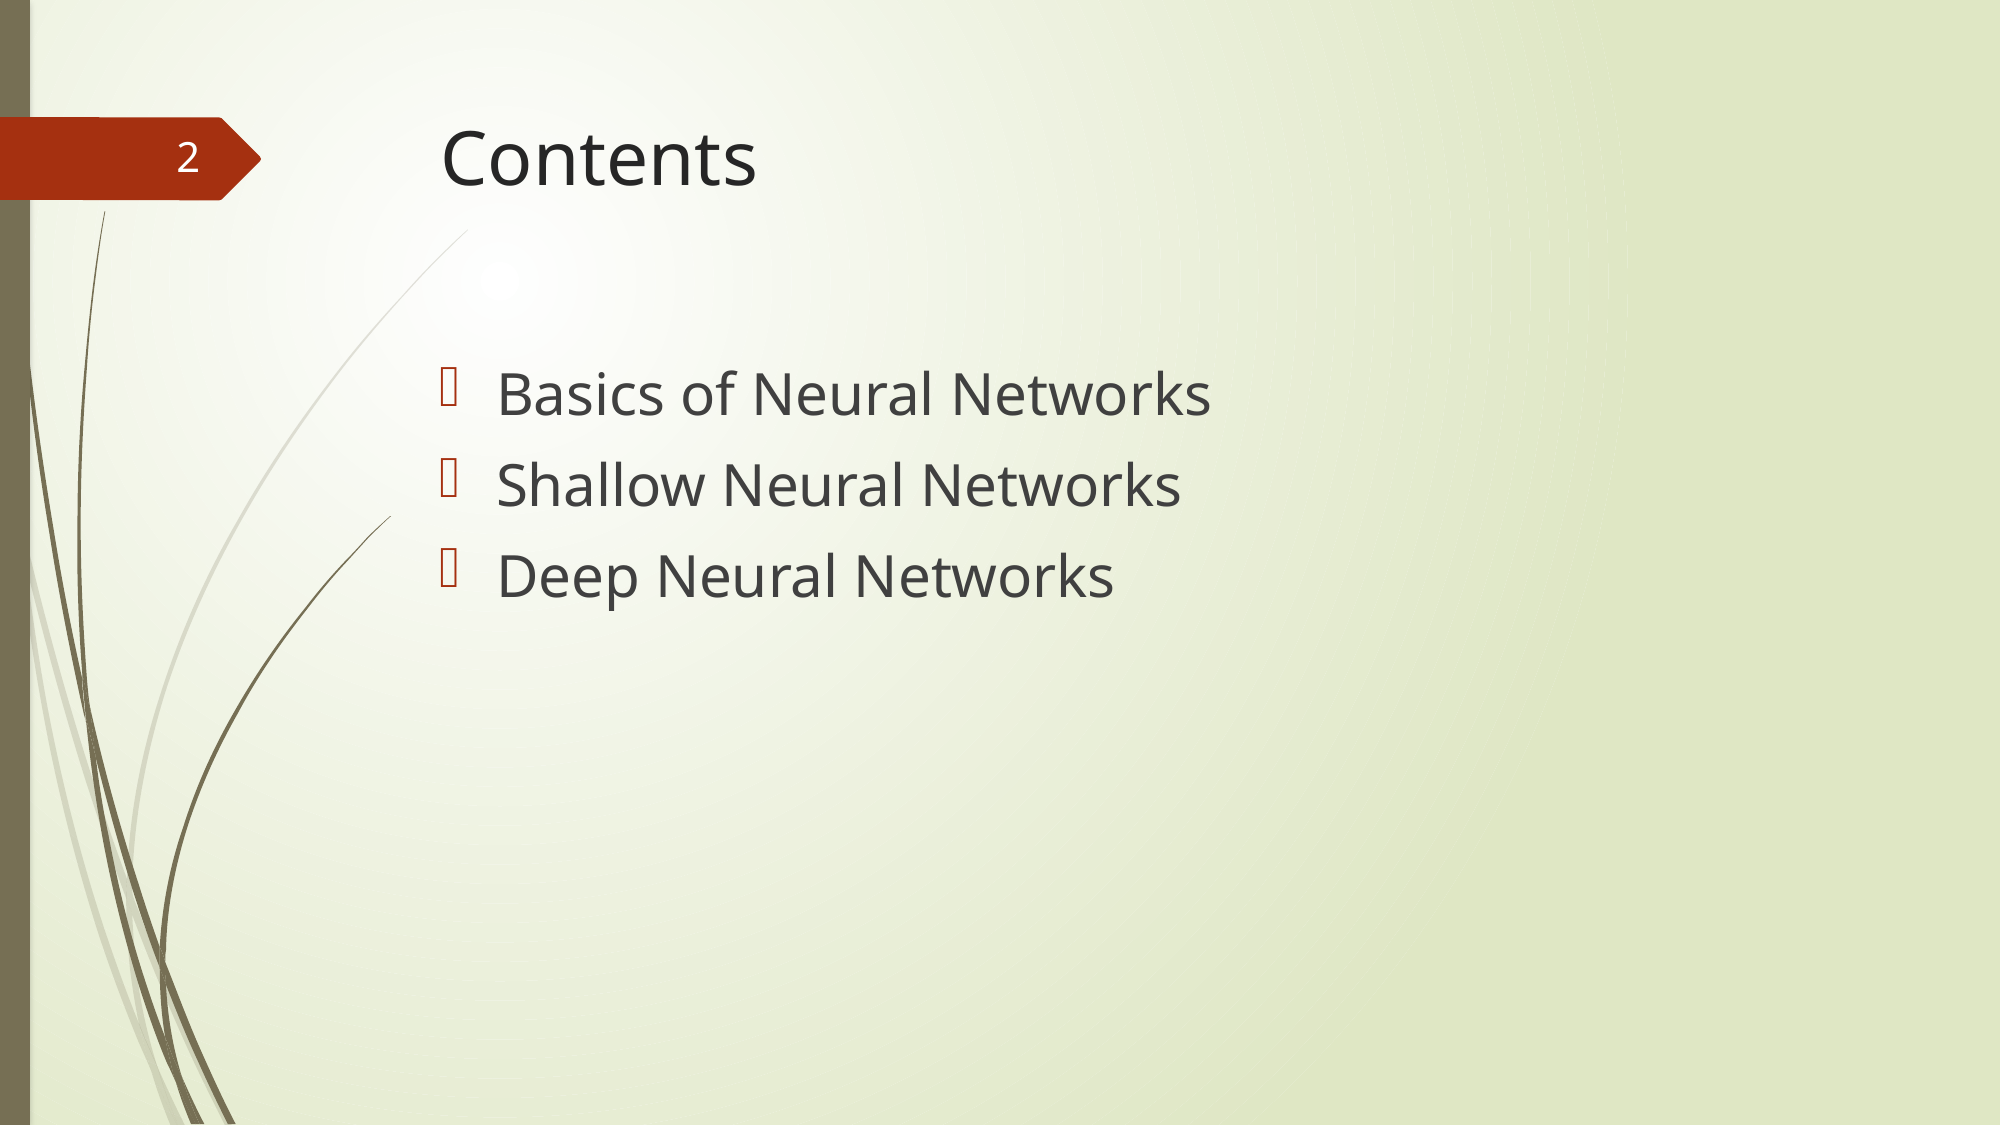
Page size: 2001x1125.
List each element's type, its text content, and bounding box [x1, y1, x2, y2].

slide_number 2 [87, 129, 216, 190]
title Contents [425, 102, 1888, 313]
list Basics of Neural Networks Shallow Neural Networks Deep Neural Networks [424, 350, 1888, 970]
